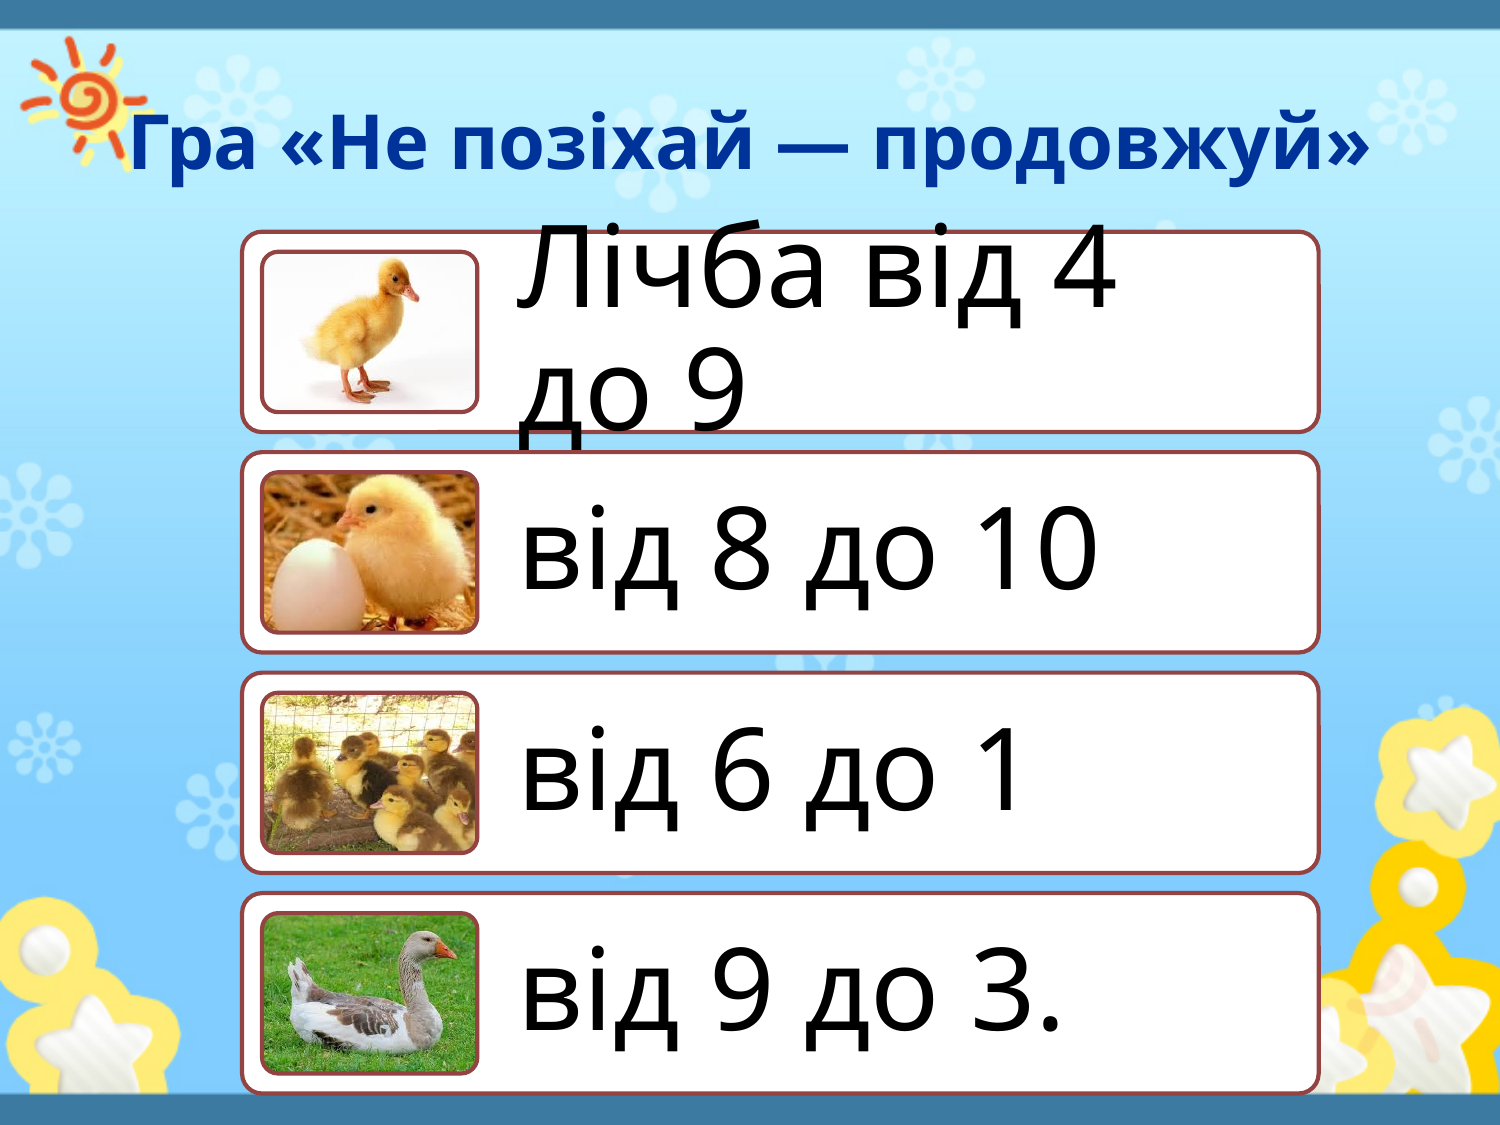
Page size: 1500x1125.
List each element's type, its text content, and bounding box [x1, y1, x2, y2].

picture [0, 0, 1500, 1125]
title Гра «Не позіхай — продовжуй» [75, 45, 1425, 233]
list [241, 231, 1319, 1095]
